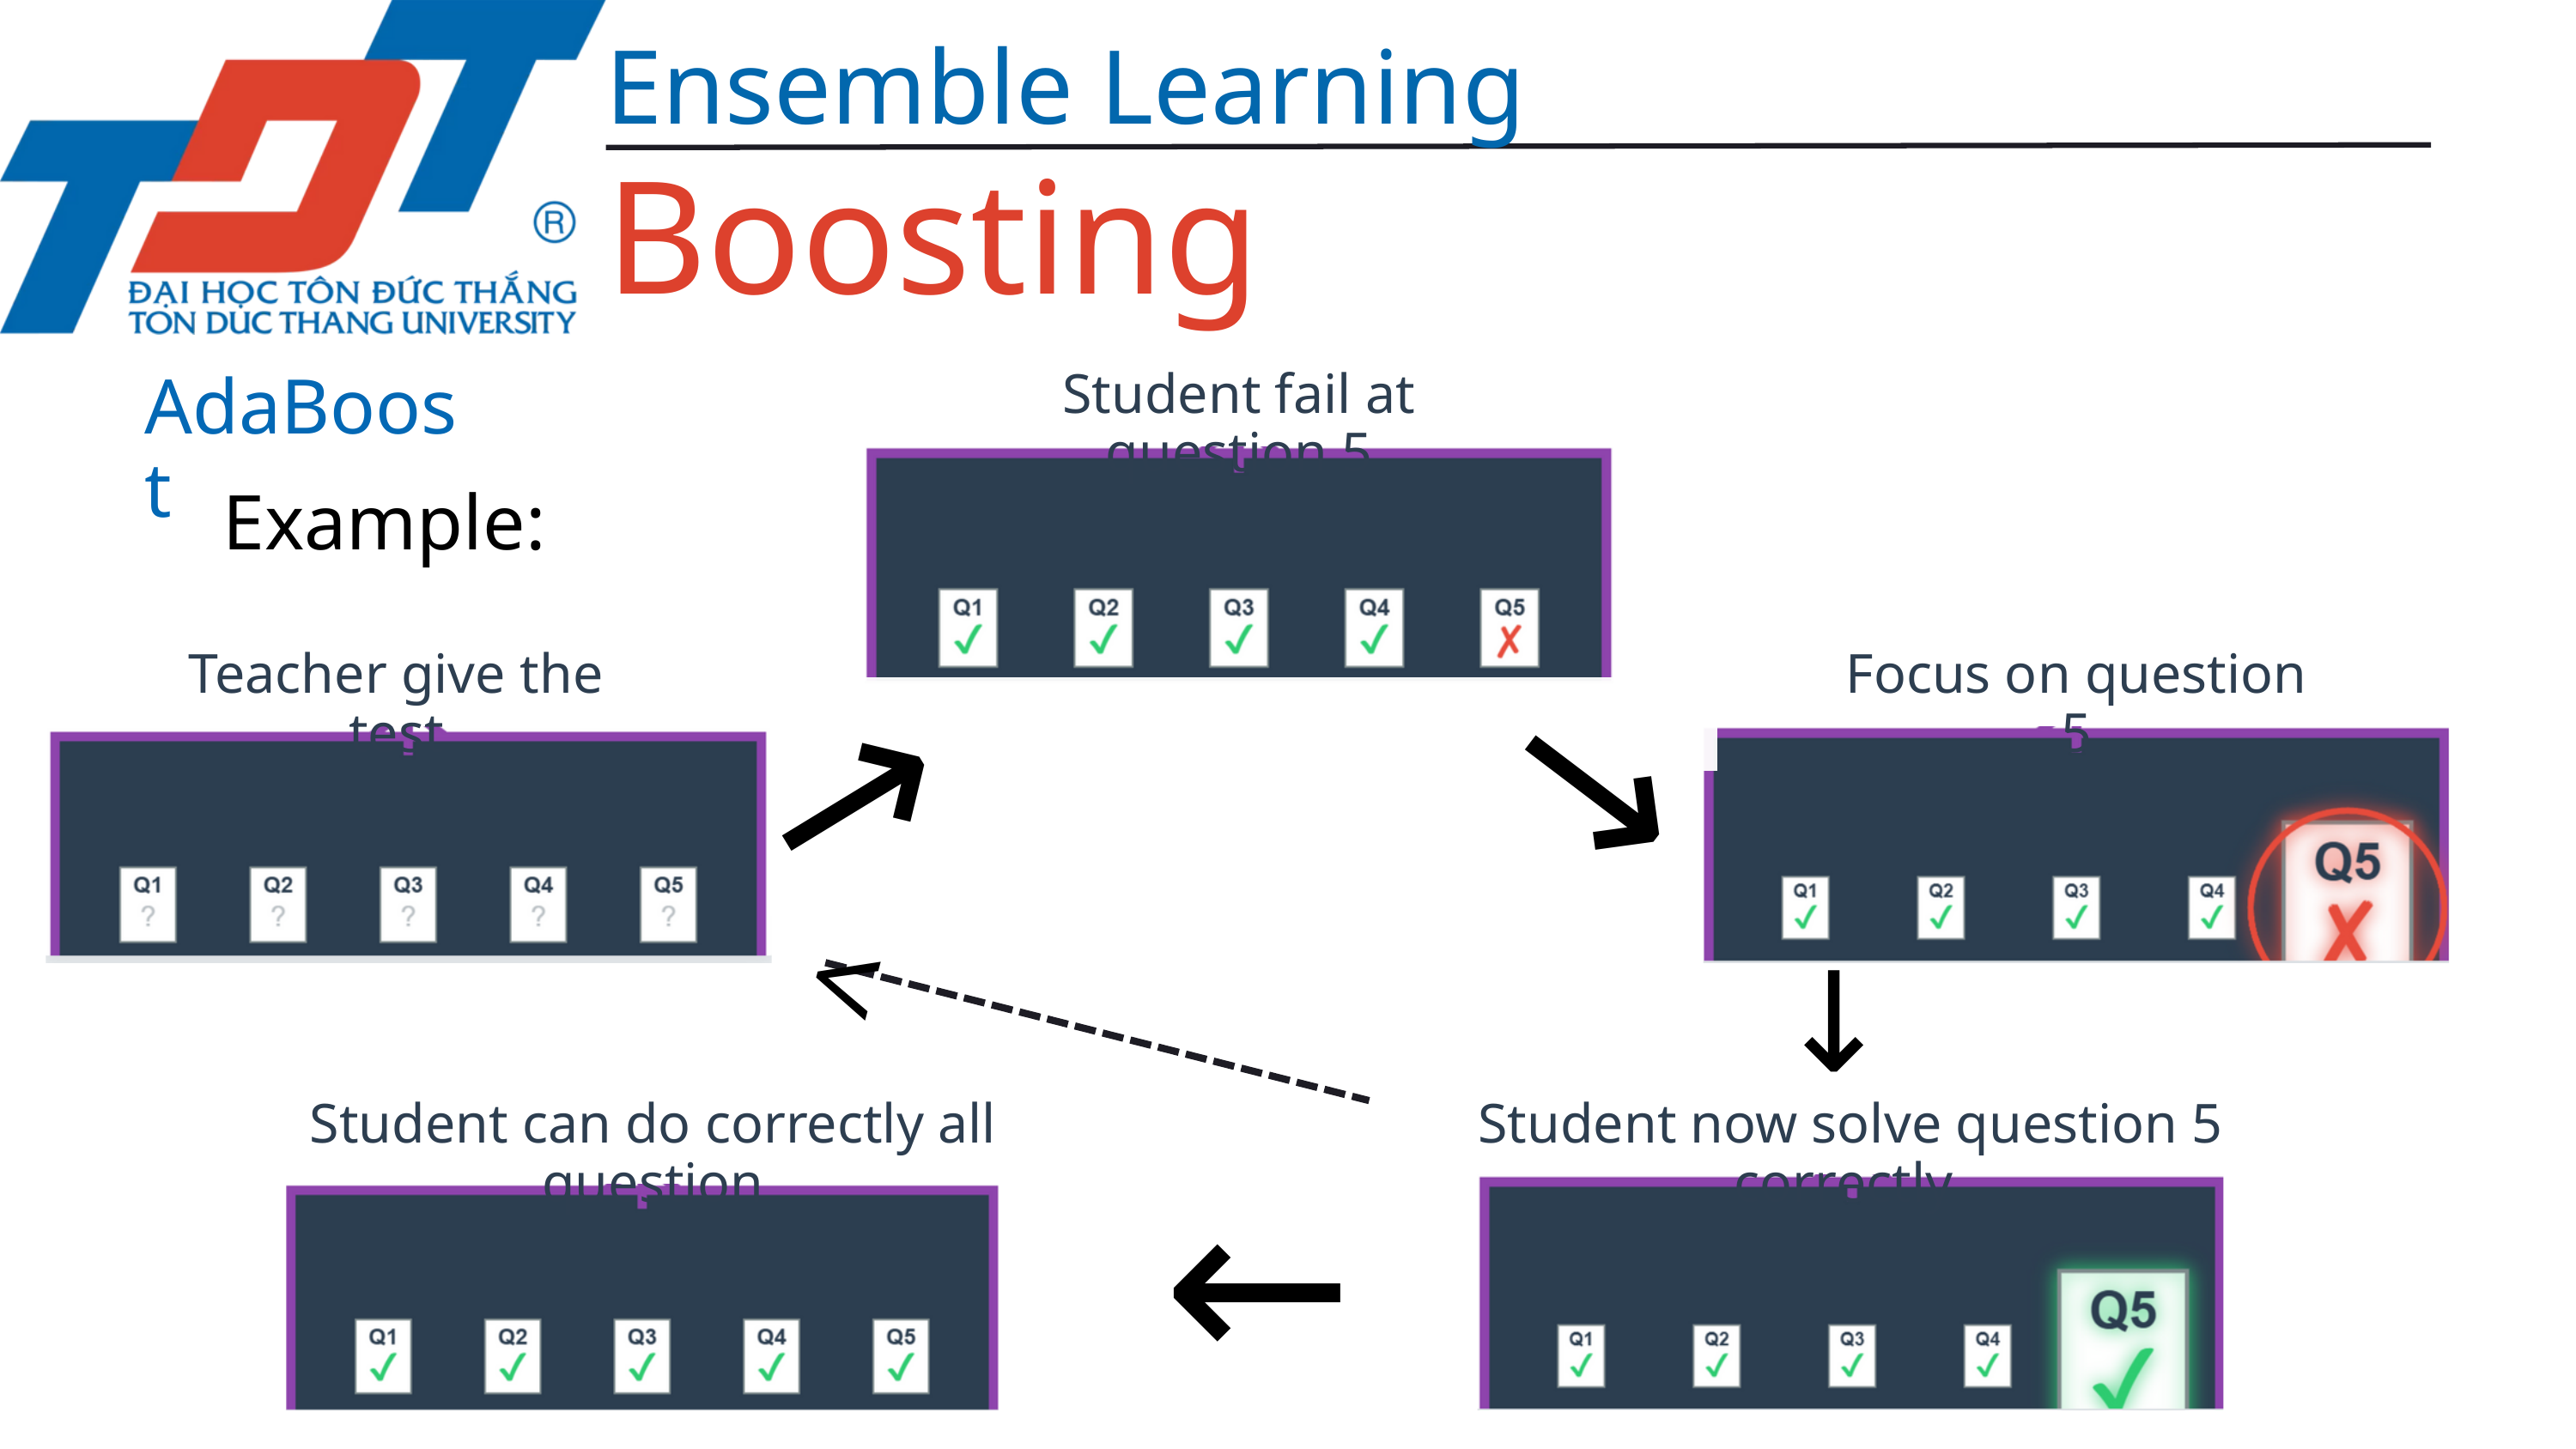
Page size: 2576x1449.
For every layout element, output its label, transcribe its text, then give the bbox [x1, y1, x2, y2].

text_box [46, 362, 2450, 1440]
text_box Boosting [605, 168, 2038, 325]
text_box [0, 0, 606, 335]
text_box Ensemble Learning [605, 33, 2038, 145]
